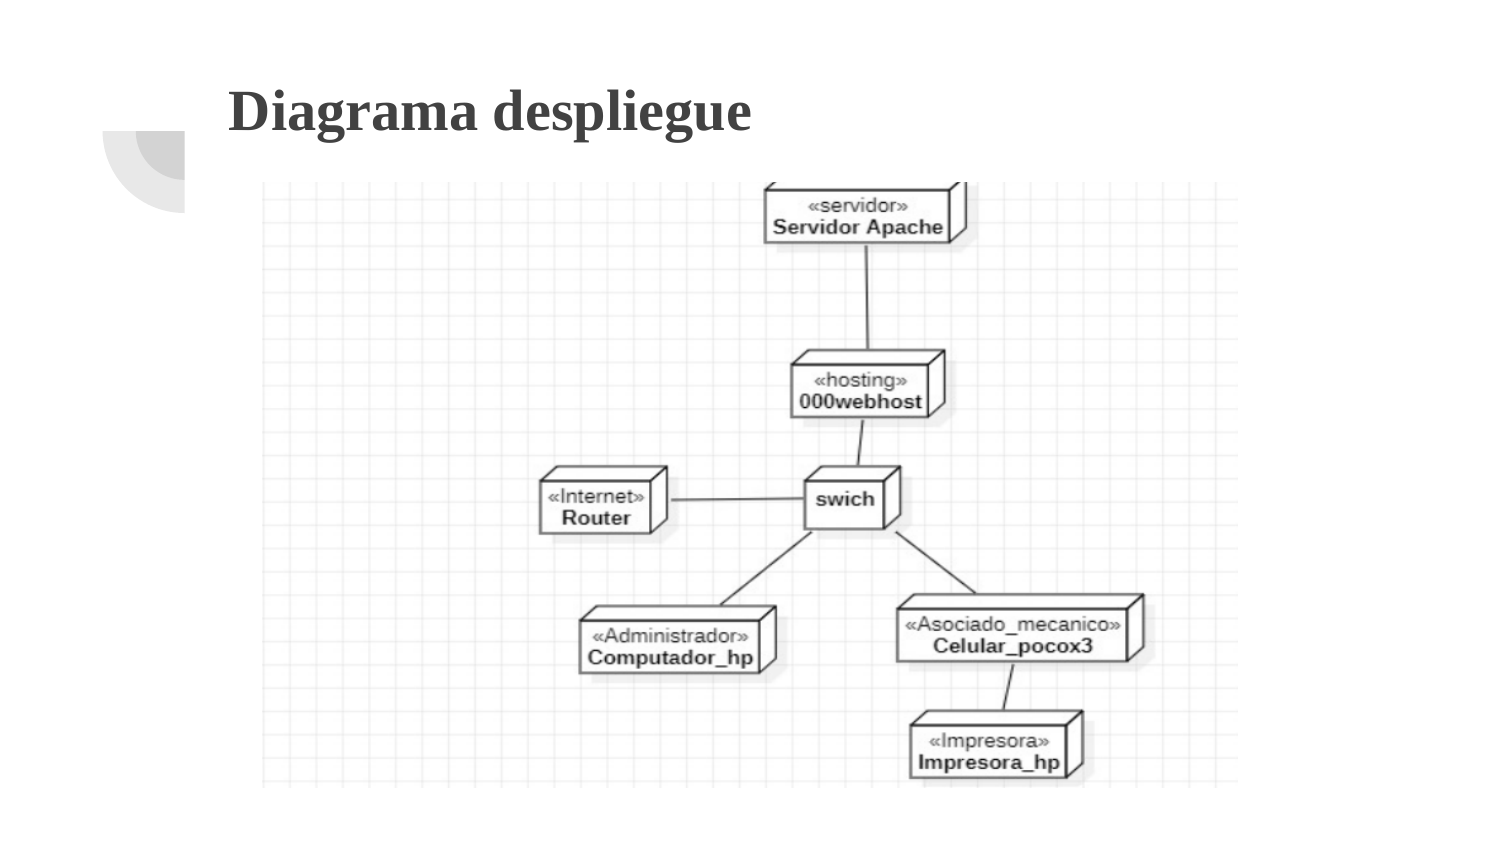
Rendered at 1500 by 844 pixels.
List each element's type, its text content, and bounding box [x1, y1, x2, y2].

title Diagrama despliegue [213, 57, 1368, 222]
picture [262, 182, 1238, 789]
